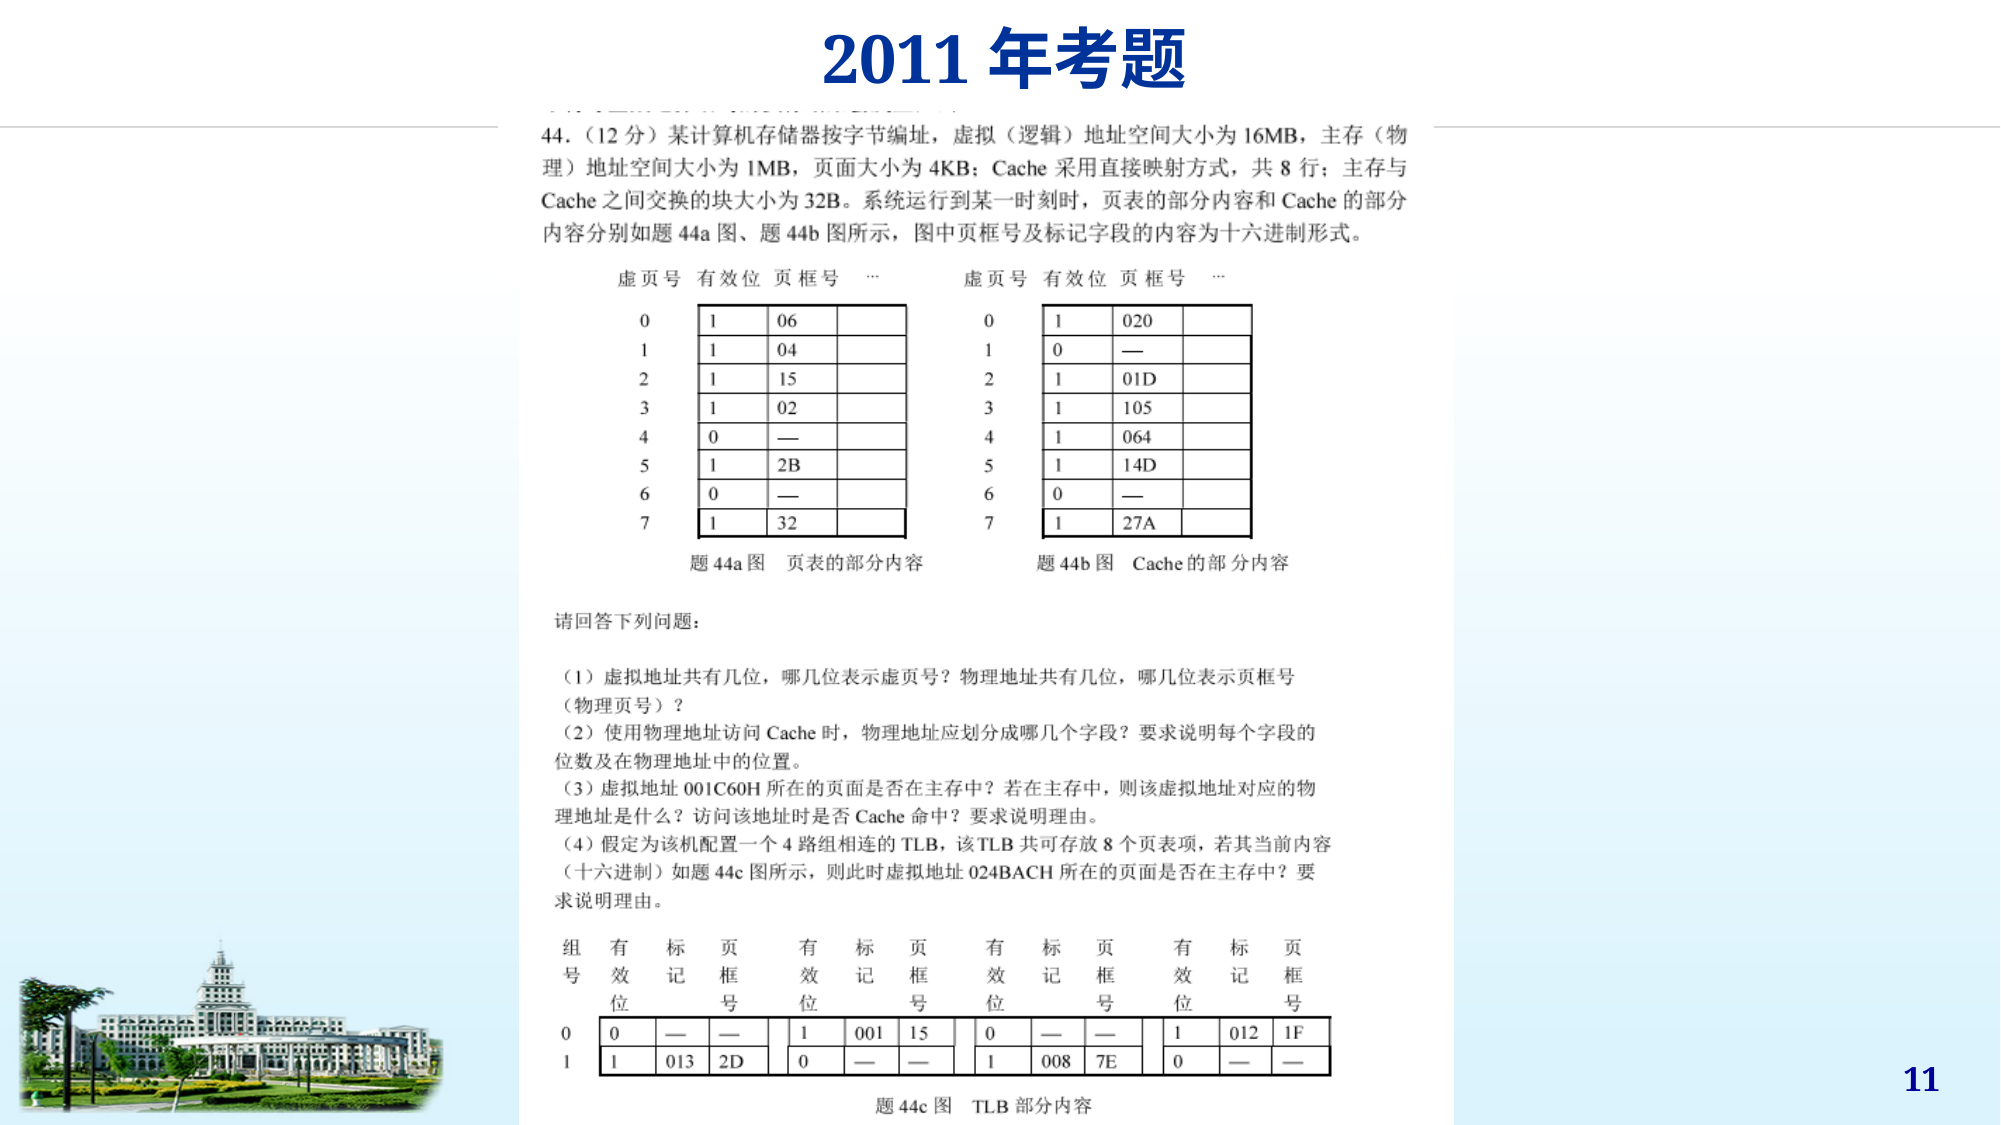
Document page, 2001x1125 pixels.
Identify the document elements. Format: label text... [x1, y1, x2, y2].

slide_number 11 [1843, 1042, 2000, 1118]
picture [0, 0, 2001, 1125]
title 2011年考题 [254, 9, 1755, 104]
